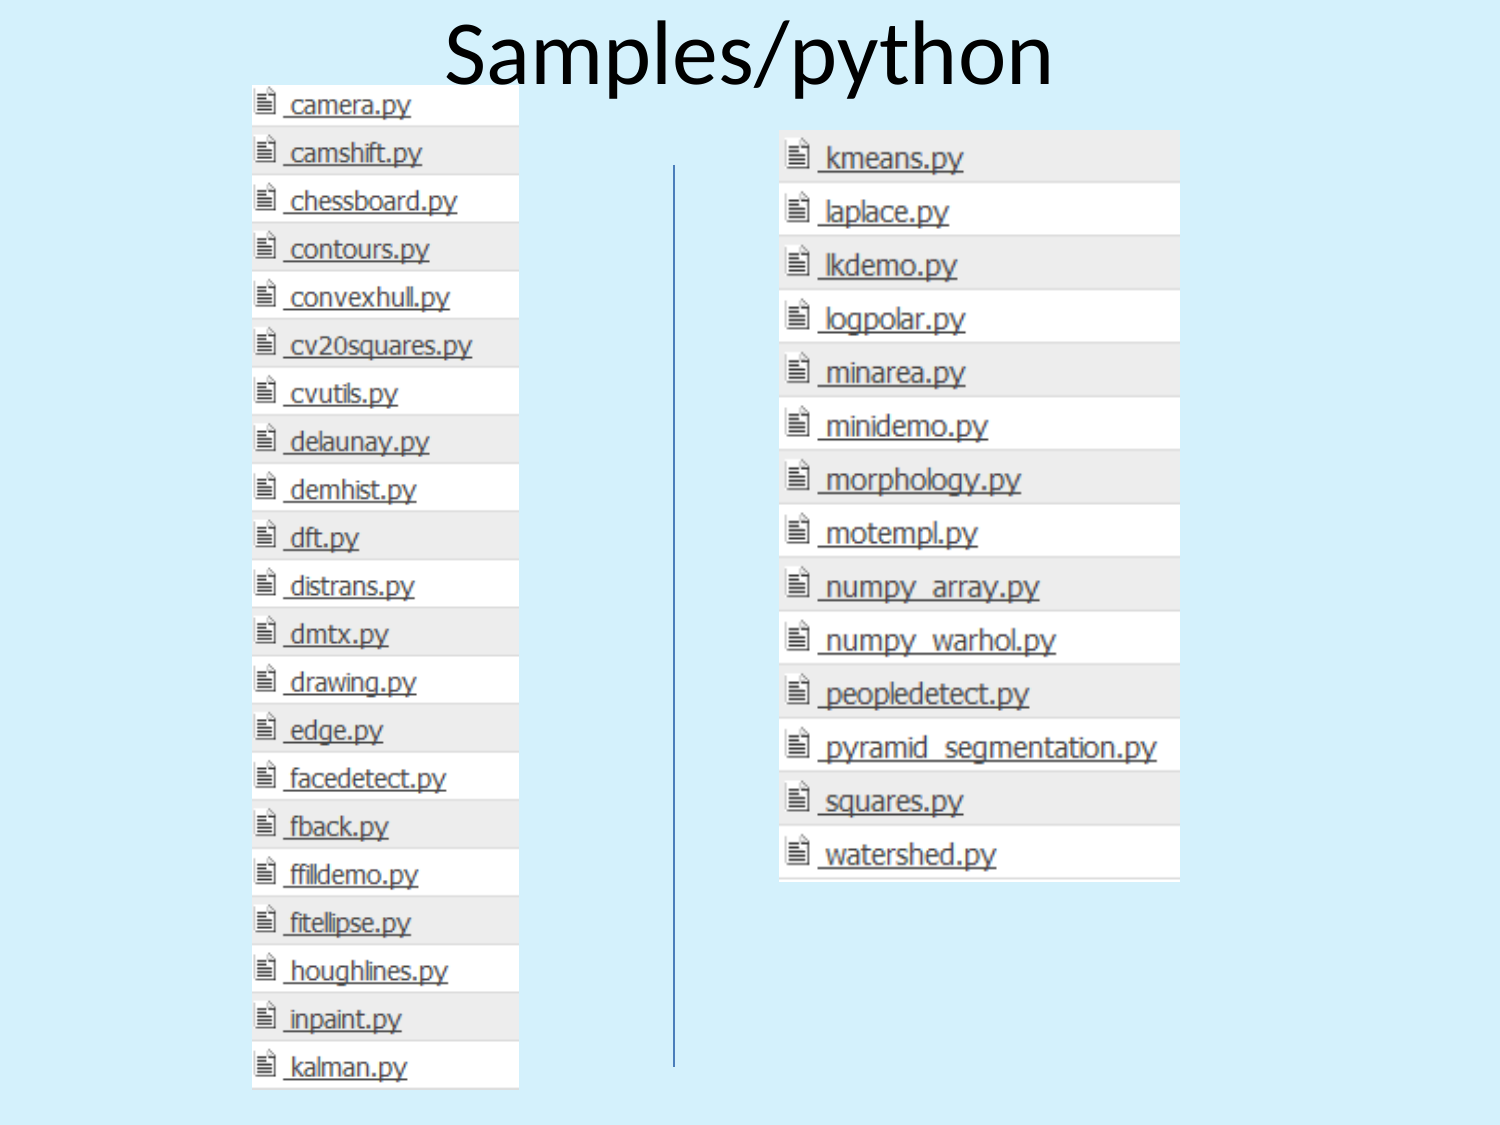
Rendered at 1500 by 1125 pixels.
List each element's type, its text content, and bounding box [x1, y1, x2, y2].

picture [252, 617, 519, 1091]
title Samples/python [74, 0, 1426, 143]
picture [778, 130, 1181, 882]
picture [252, 85, 519, 615]
